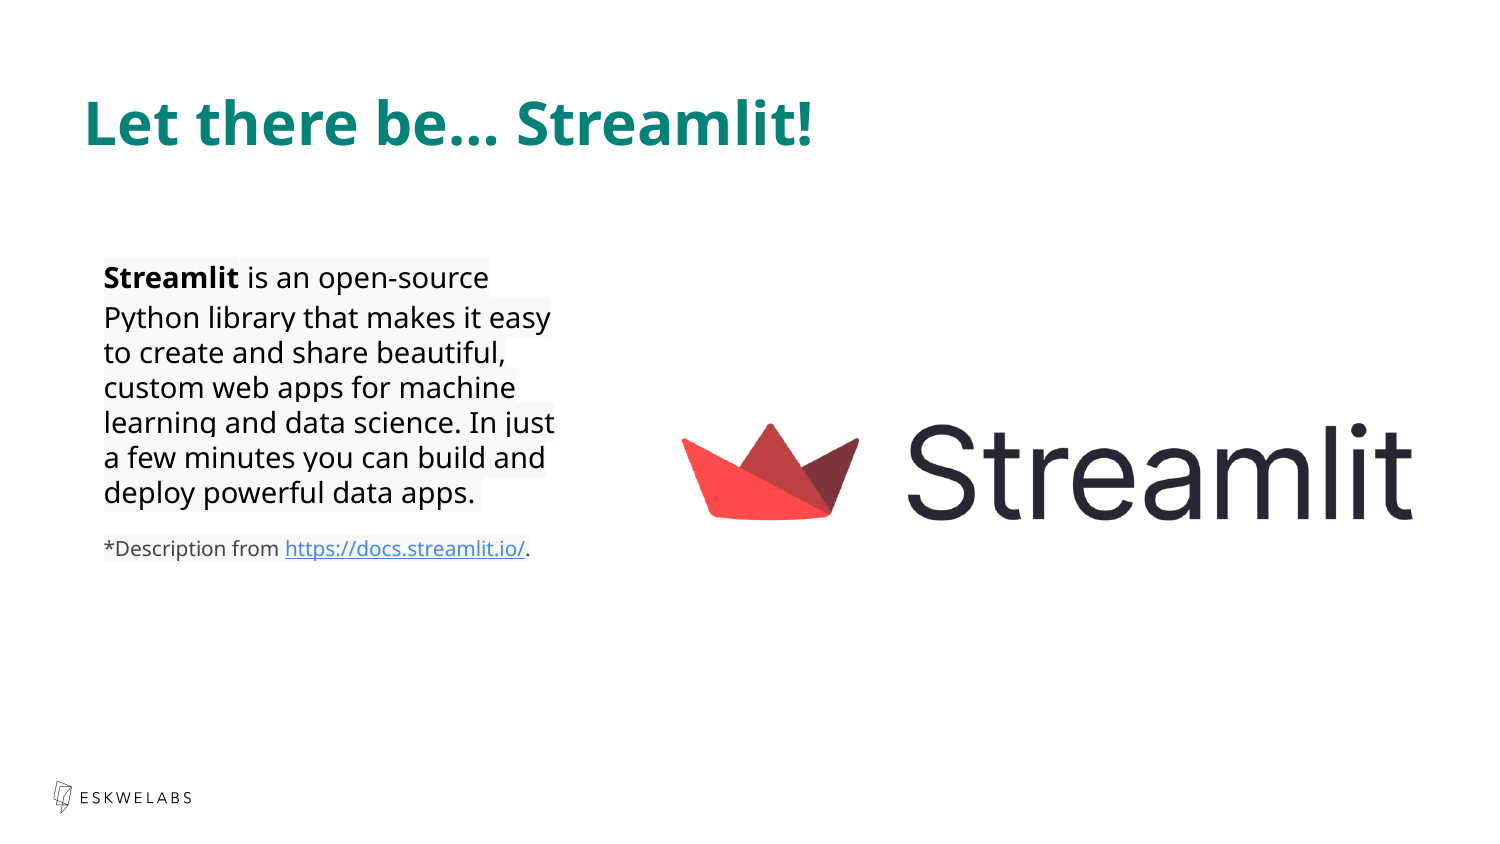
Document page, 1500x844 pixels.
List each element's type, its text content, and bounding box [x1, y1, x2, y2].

text_box Streamlit is an open-source Python library that makes it easy to create and share beautiful, custom web apps for machine learning and data science. In just a few minutes you can build and deploy powerful data apps. *Description from https://docs.streamlit.io/. [88, 244, 581, 604]
text_box Let there be… Streamlit! [68, 70, 997, 173]
picture [617, 352, 1481, 593]
picture [37, 778, 207, 820]
